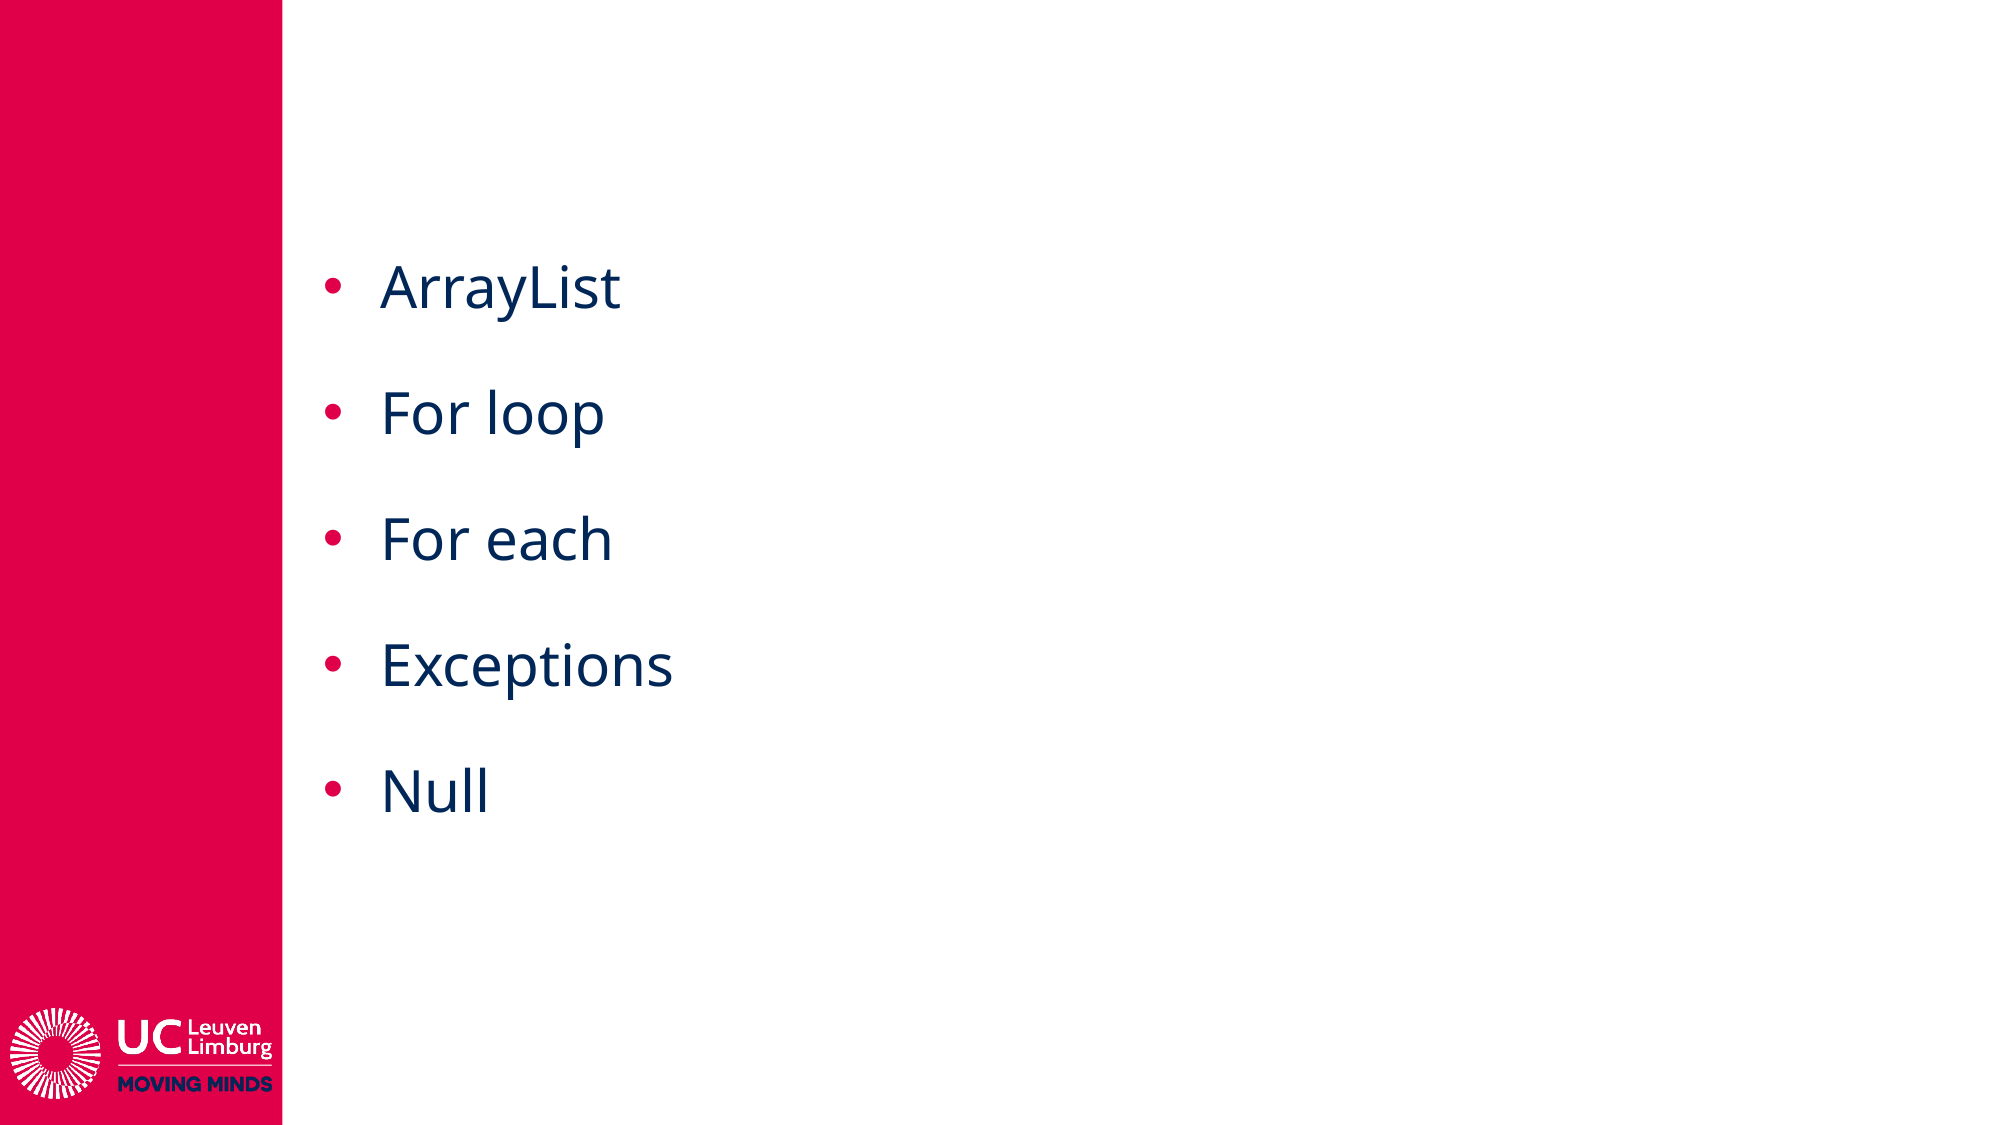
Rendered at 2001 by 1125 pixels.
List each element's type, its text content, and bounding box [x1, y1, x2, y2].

list ArrayList For loop For each Exceptions Null [307, 43, 1940, 996]
picture [10, 1008, 272, 1099]
